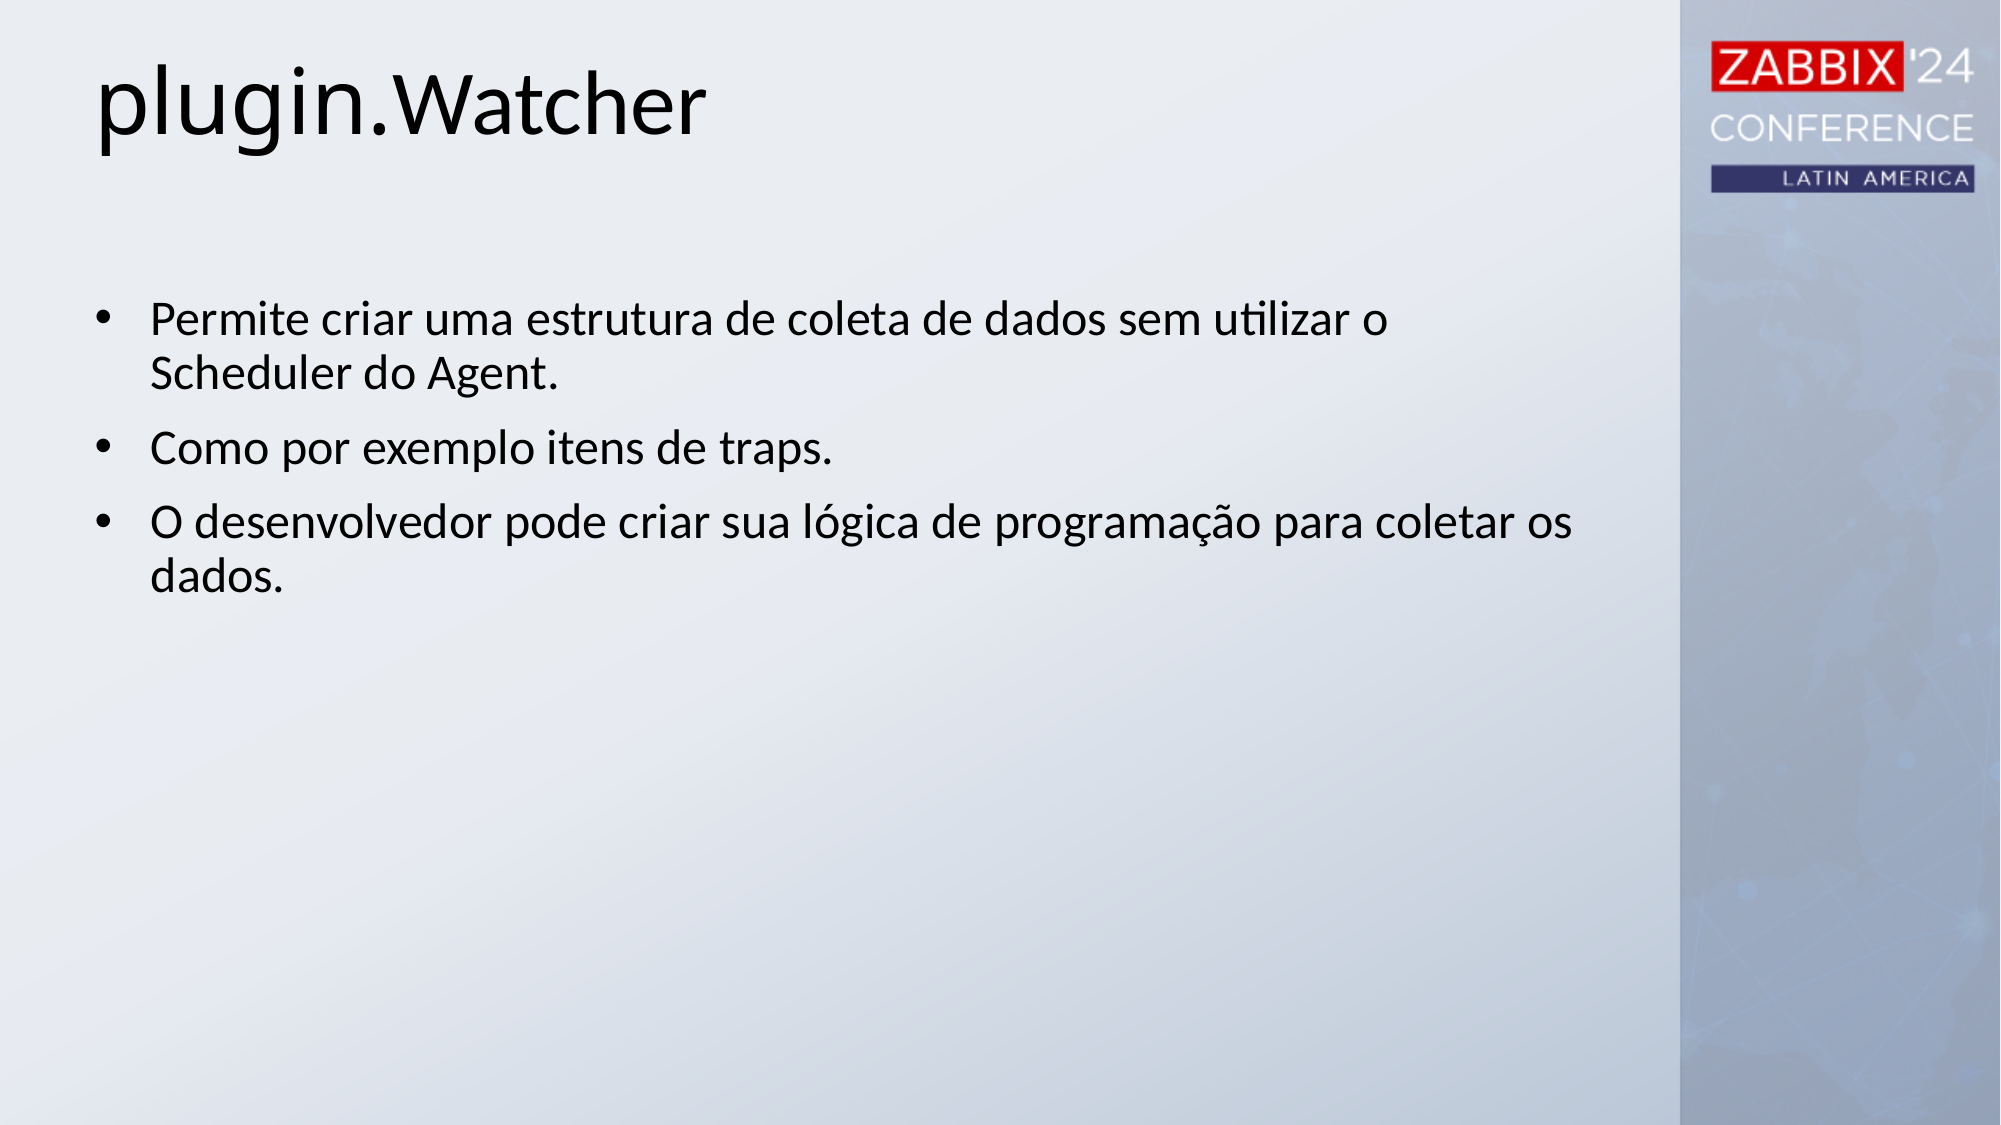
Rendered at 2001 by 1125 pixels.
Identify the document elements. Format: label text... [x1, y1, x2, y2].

text_box plugin.Watcher [79, 48, 1612, 179]
picture [0, 0, 2001, 1125]
text_box Permite criar uma estrutura de coleta de dados sem utilizar o Scheduler do Agent. Como por exemplo itens de traps. O desenvolvedor pode criar sua lógica de programação para coletar os dados. [79, 284, 1598, 1054]
